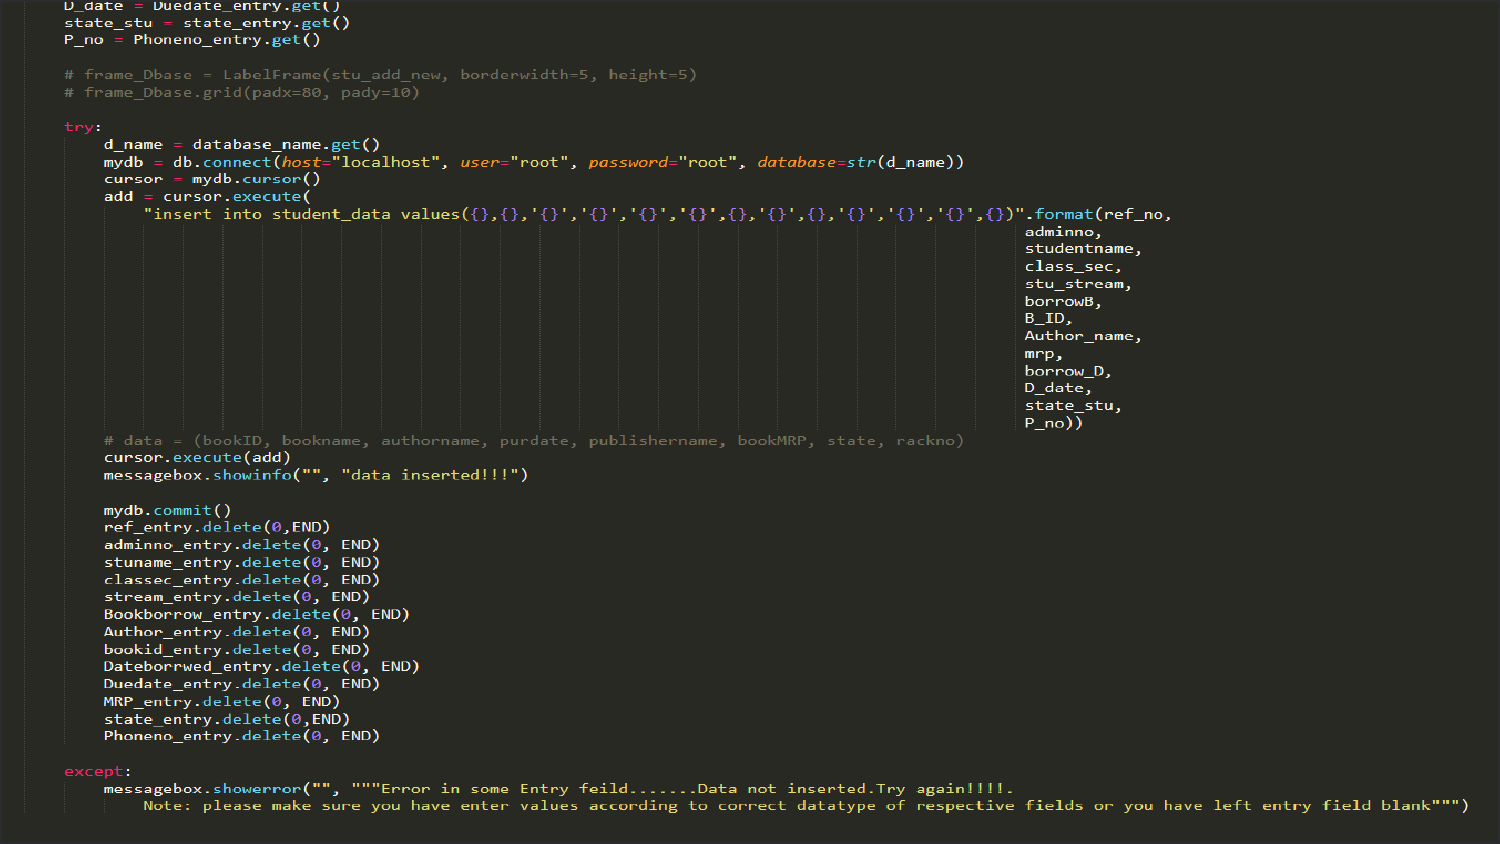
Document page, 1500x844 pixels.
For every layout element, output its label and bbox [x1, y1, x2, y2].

text_box [0, 0, 1500, 844]
